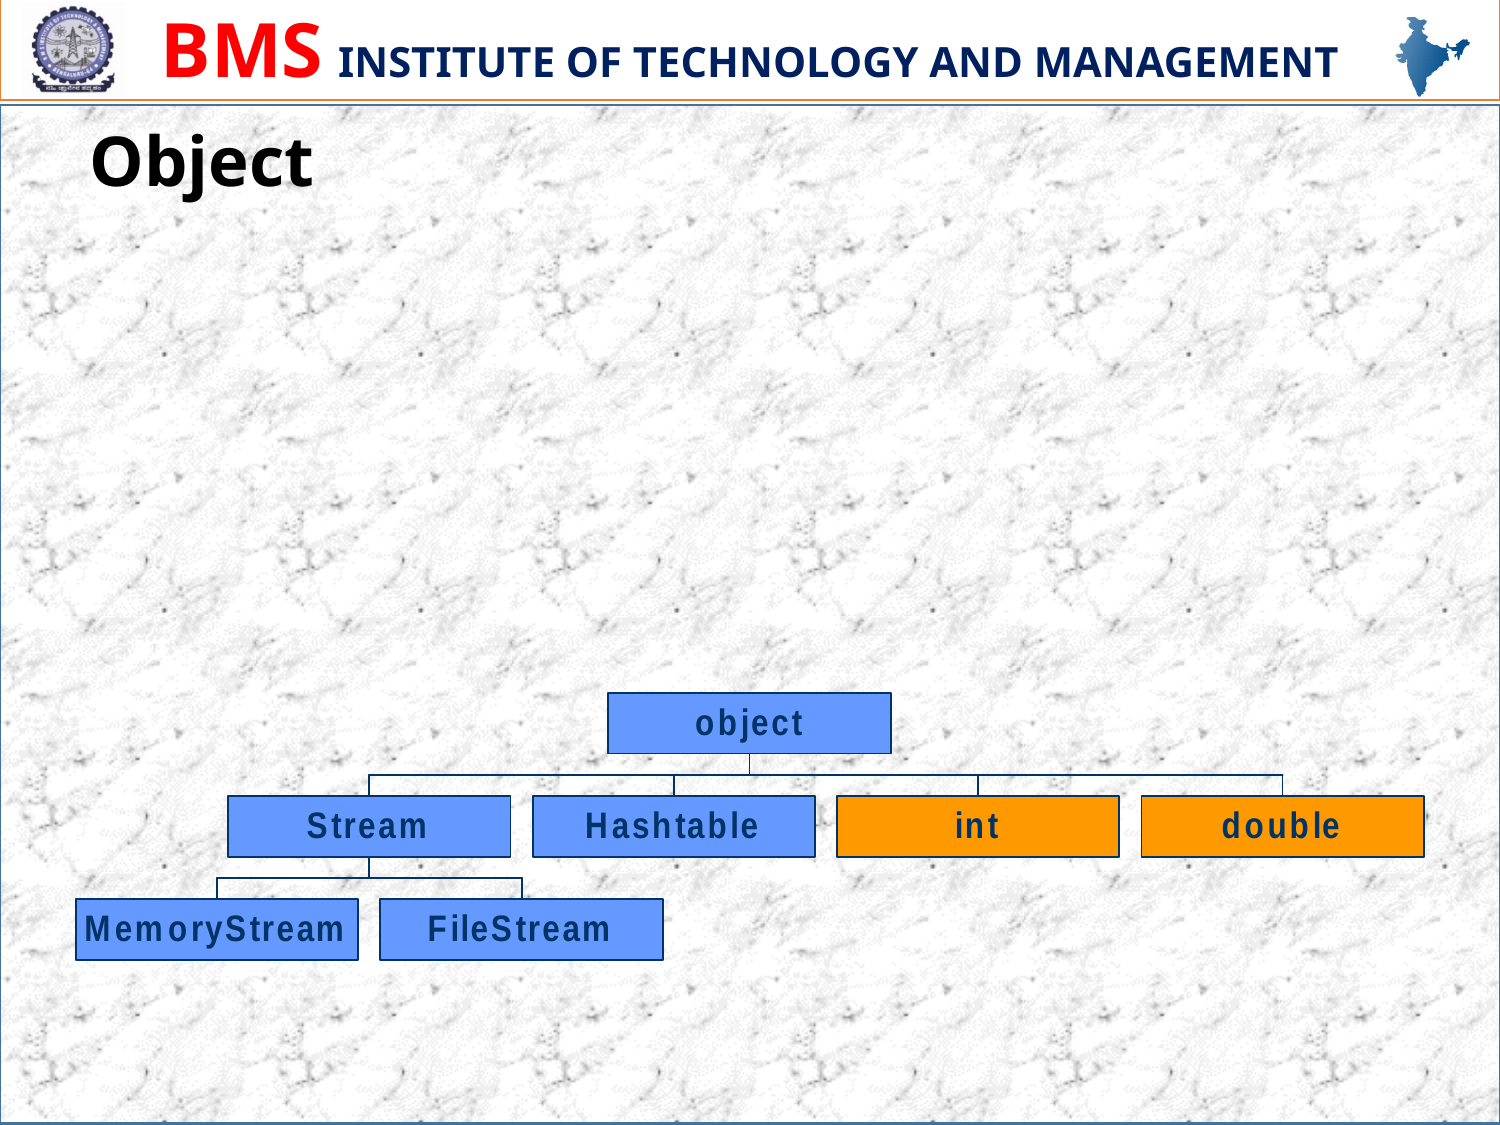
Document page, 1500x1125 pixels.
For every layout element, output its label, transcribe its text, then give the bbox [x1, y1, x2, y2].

picture [1394, 17, 1471, 98]
picture [1, 106, 1499, 1122]
title Object [75, 119, 1425, 233]
picture [22, 2, 126, 98]
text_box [72, 688, 1428, 964]
